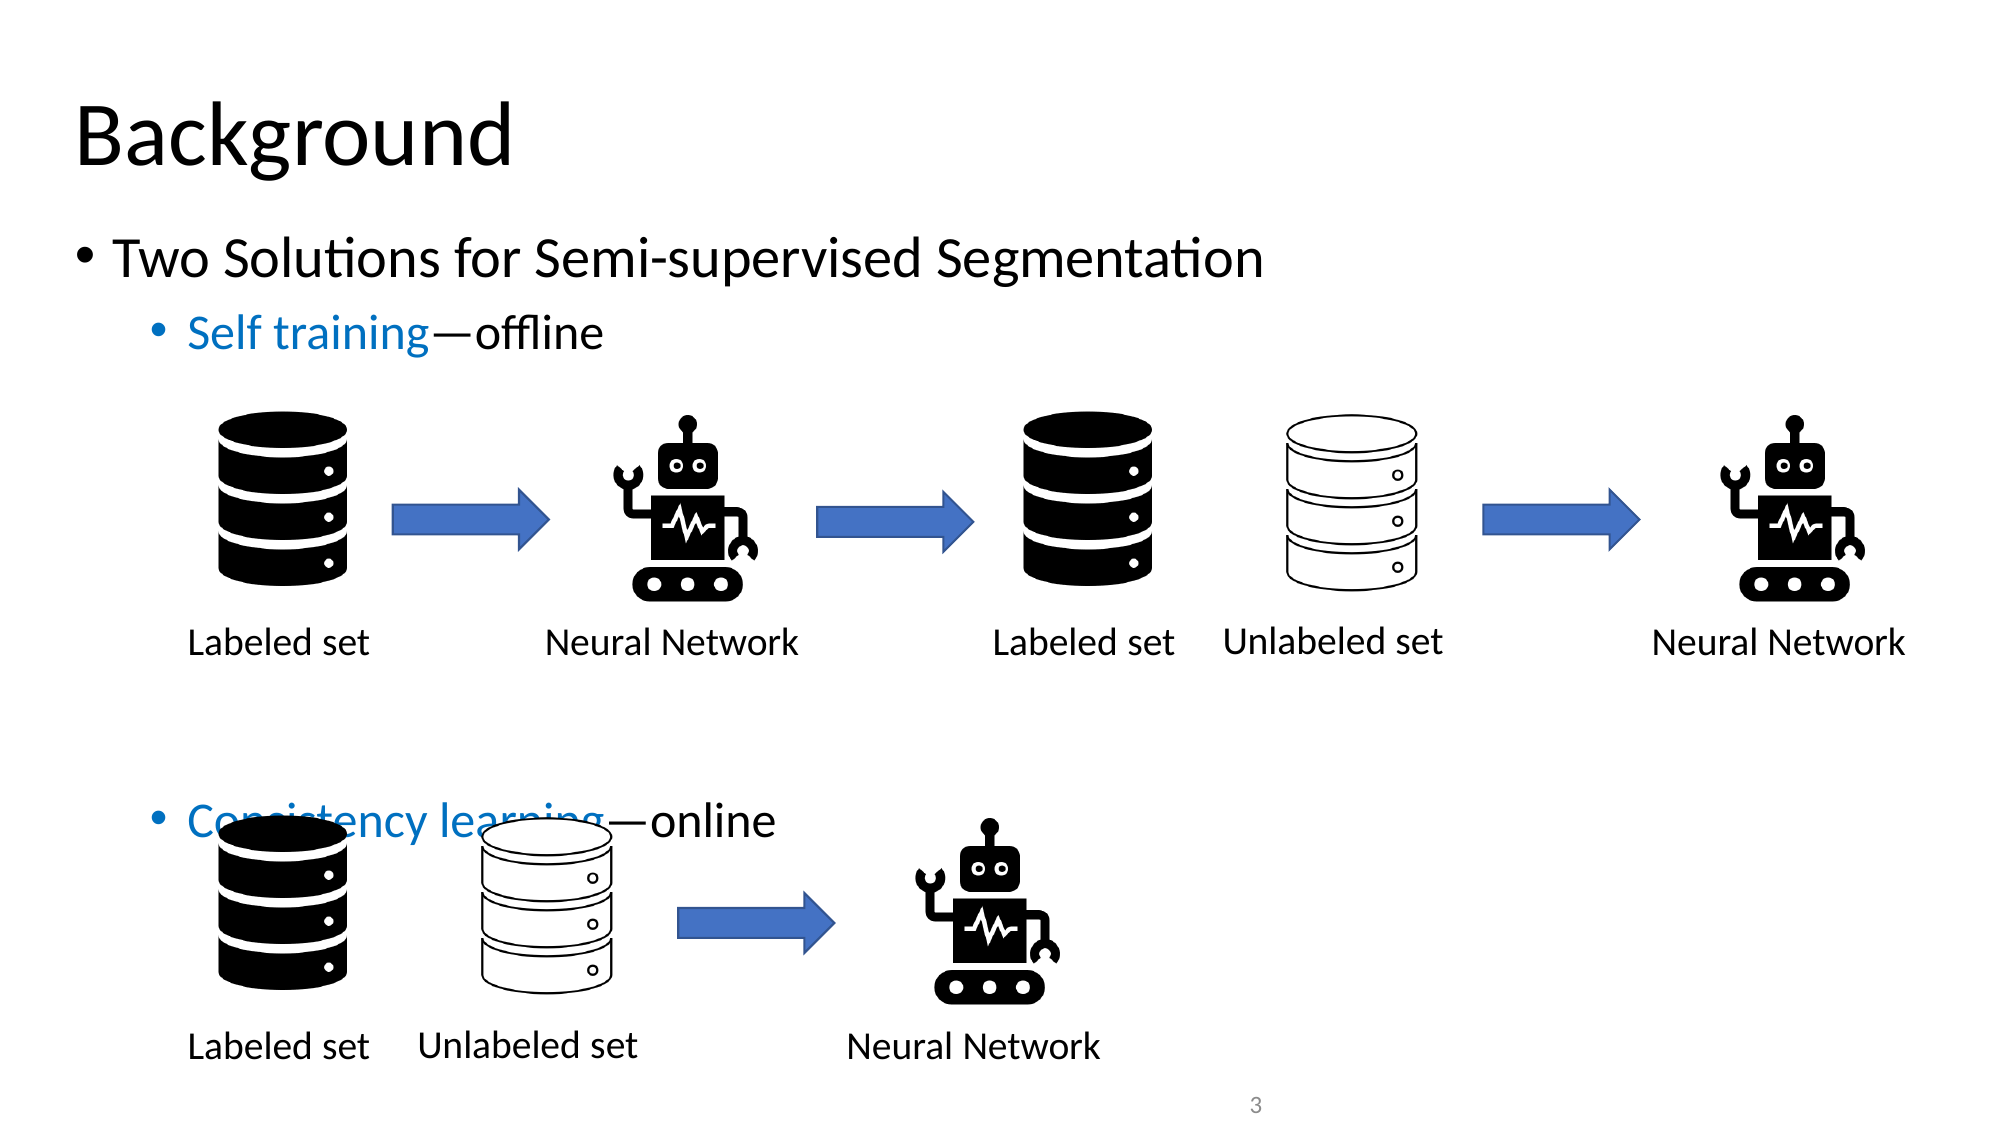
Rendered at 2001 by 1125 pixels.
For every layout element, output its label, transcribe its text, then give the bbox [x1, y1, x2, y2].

text_box Neural Network [831, 1017, 1138, 1078]
title Background [59, 27, 1785, 211]
text_box Unlabeled set [1207, 612, 1491, 671]
text_box Labeled set [172, 1017, 422, 1078]
picture [172, 388, 393, 610]
picture [1684, 401, 1905, 622]
slide_number 3 [827, 1073, 1278, 1125]
text_box [677, 890, 836, 956]
picture [577, 401, 798, 622]
text_box [816, 489, 975, 555]
text_box Neural Network [1636, 614, 1943, 674]
text_box Neural Network [529, 614, 836, 674]
text_box Unlabeled set [402, 1016, 685, 1075]
text_box [393, 487, 551, 552]
list Two Solutions for Semi-supervised Segmentation Self training—offline Consistency learning—online [59, 211, 1785, 926]
text_box [1482, 487, 1641, 552]
picture [172, 792, 393, 1013]
picture [1241, 392, 1462, 613]
picture [879, 804, 1100, 1025]
text_box Labeled set [172, 614, 422, 674]
picture [436, 795, 657, 1016]
picture [977, 388, 1198, 610]
text_box Labeled set [977, 614, 1227, 674]
